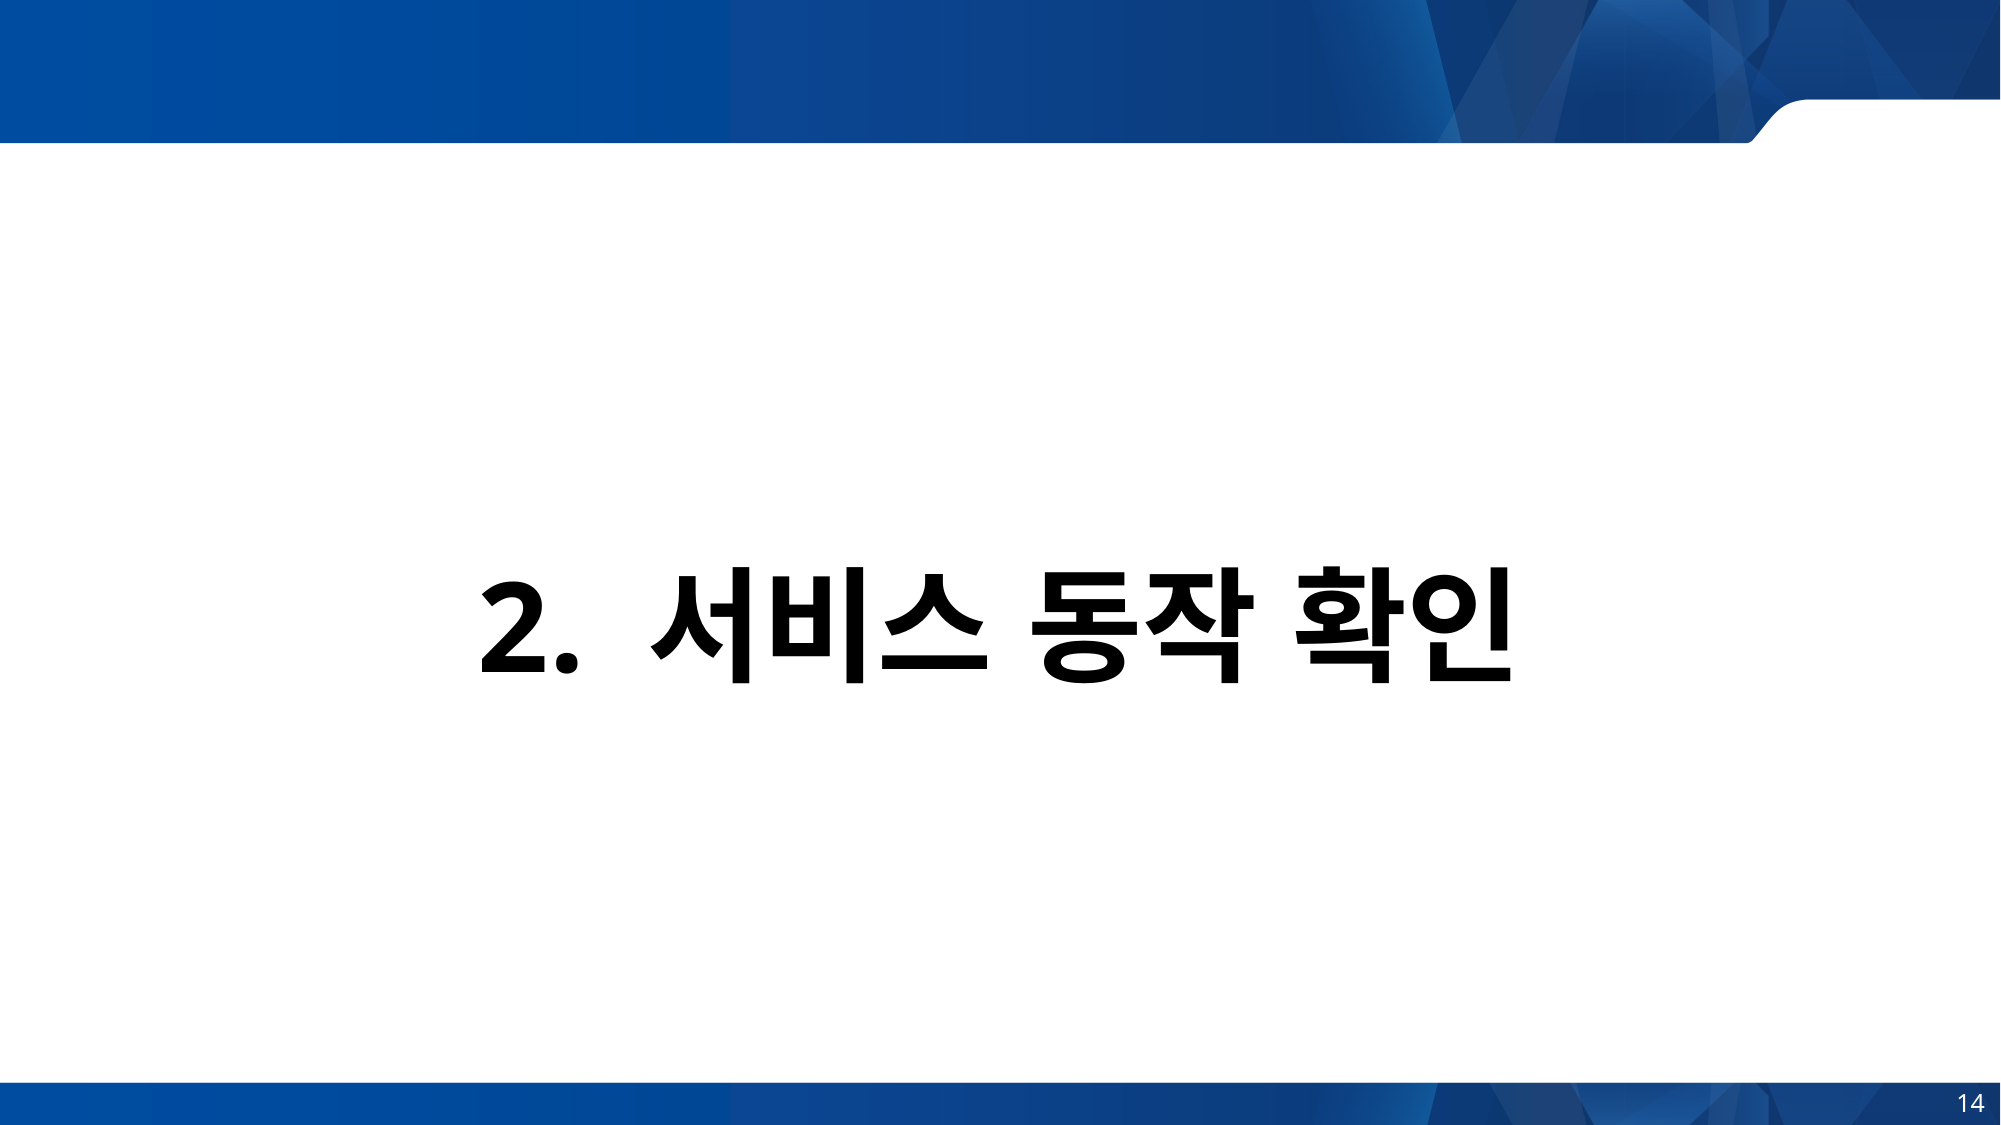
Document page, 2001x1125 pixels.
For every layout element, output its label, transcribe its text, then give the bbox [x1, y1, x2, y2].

picture [0, 0, 2001, 1125]
title 2. 서비스 동작 확인 [79, 315, 1921, 707]
slide_number 14 [1787, 1084, 2000, 1125]
